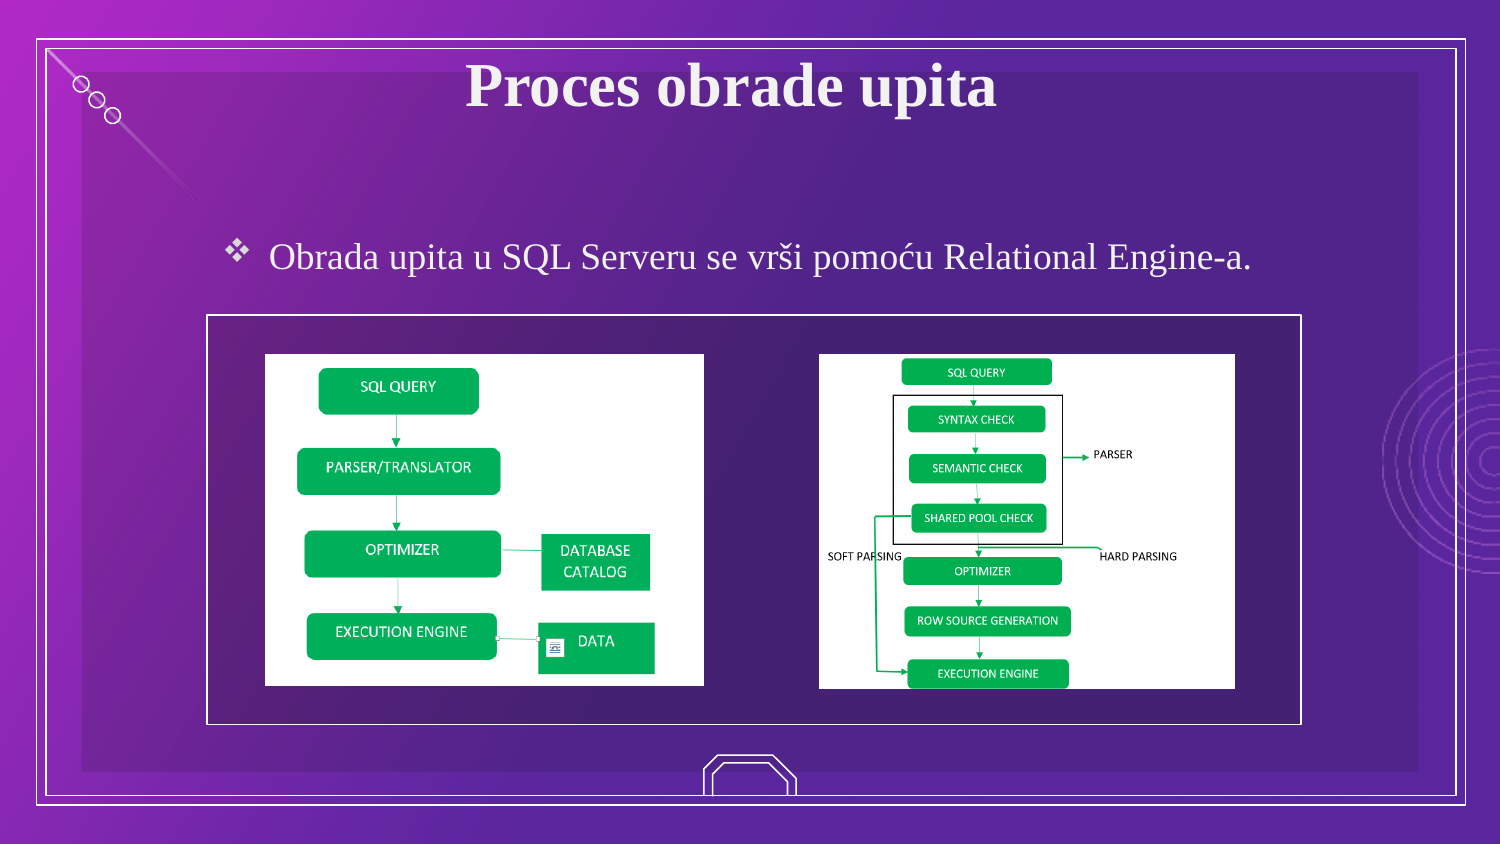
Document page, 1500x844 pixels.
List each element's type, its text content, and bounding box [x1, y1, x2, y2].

text_box [207, 551, 1301, 725]
picture [1372, 40, 1465, 348]
title Proces obrade upita [108, 23, 1372, 155]
picture [0, 0, 1500, 844]
text_box Obrada upita u SQL Serveru se vrši pomoću Relational Engine-a. [207, 216, 1301, 551]
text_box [69, 72, 125, 128]
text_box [703, 754, 797, 797]
